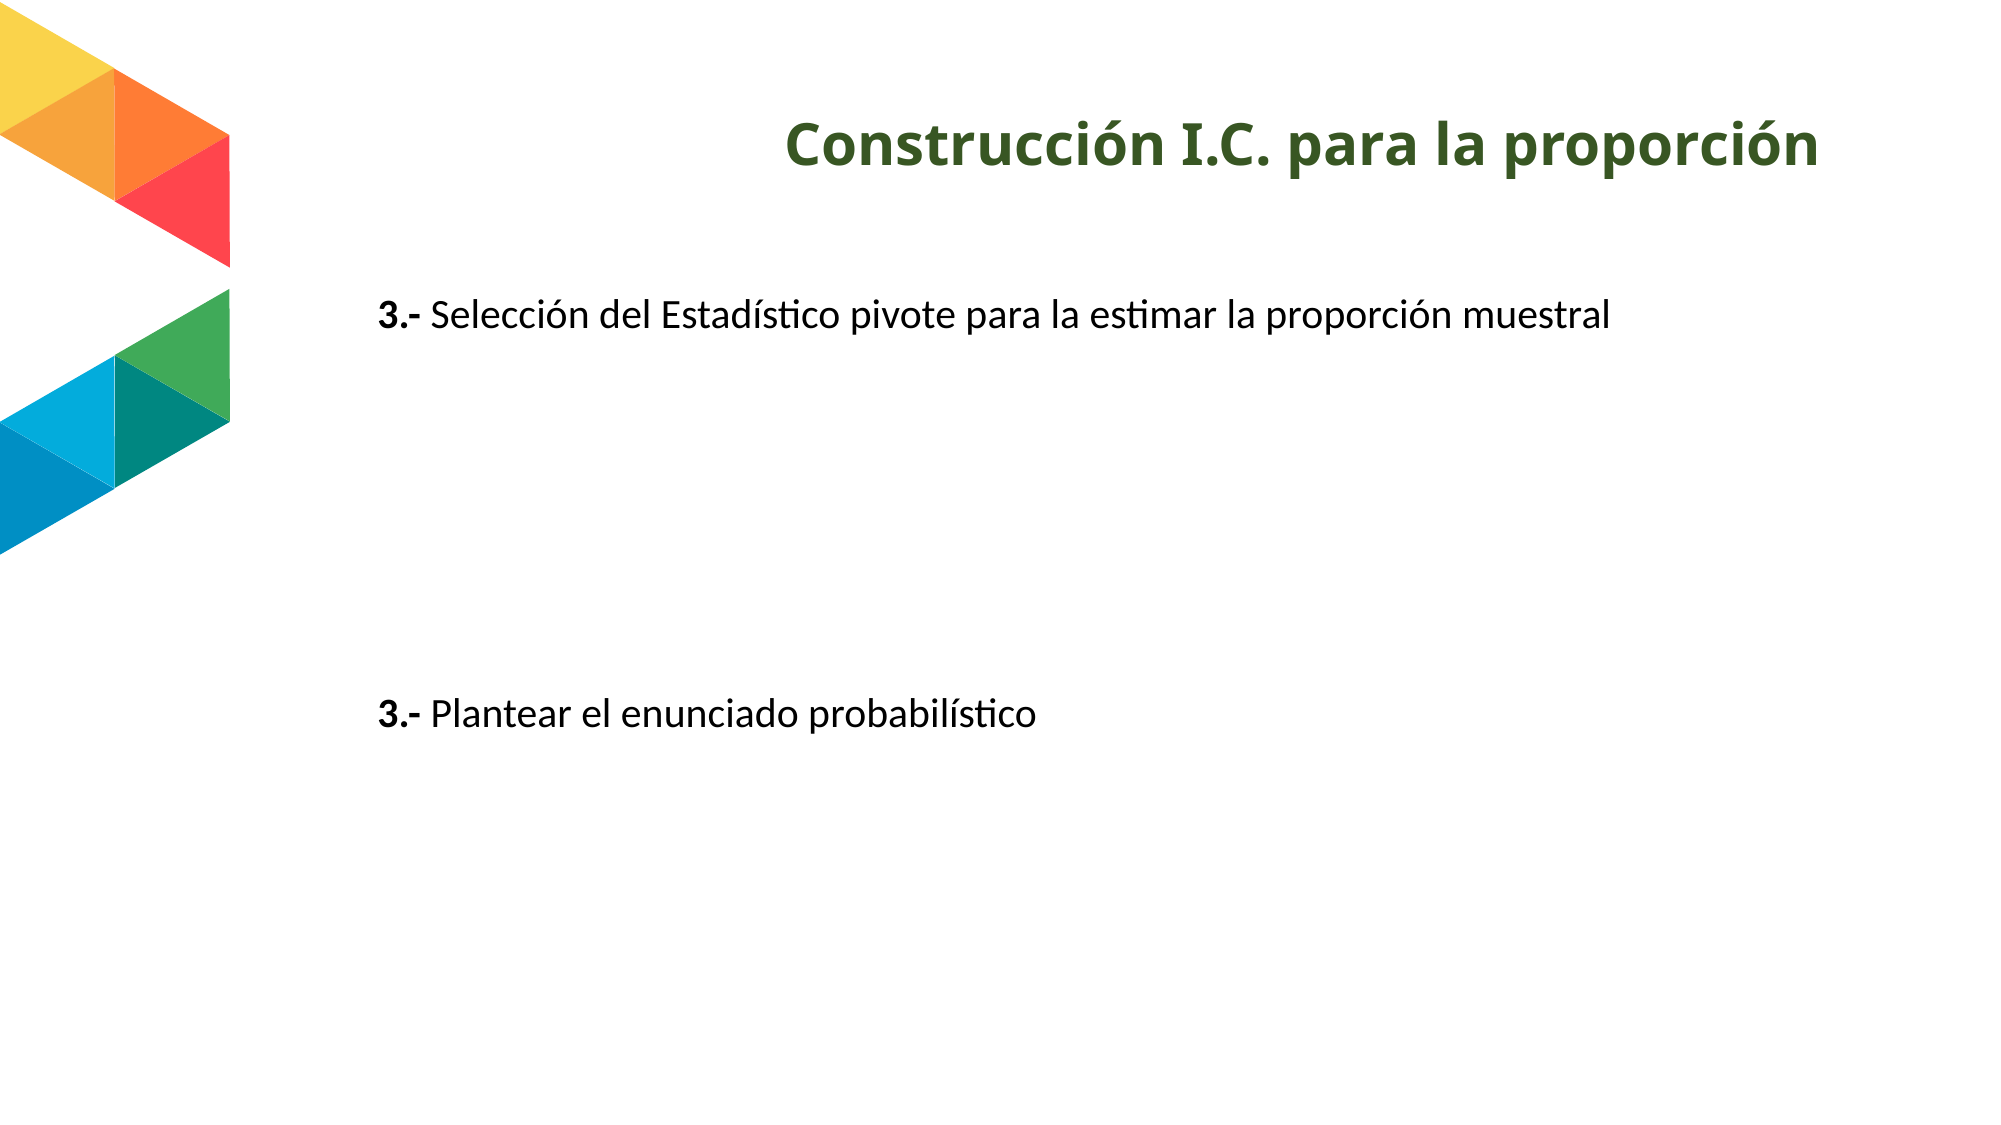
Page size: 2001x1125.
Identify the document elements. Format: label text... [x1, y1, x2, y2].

text_box [402, 211, 1836, 356]
title Construcción I.C. para la proporción [402, 108, 1836, 206]
